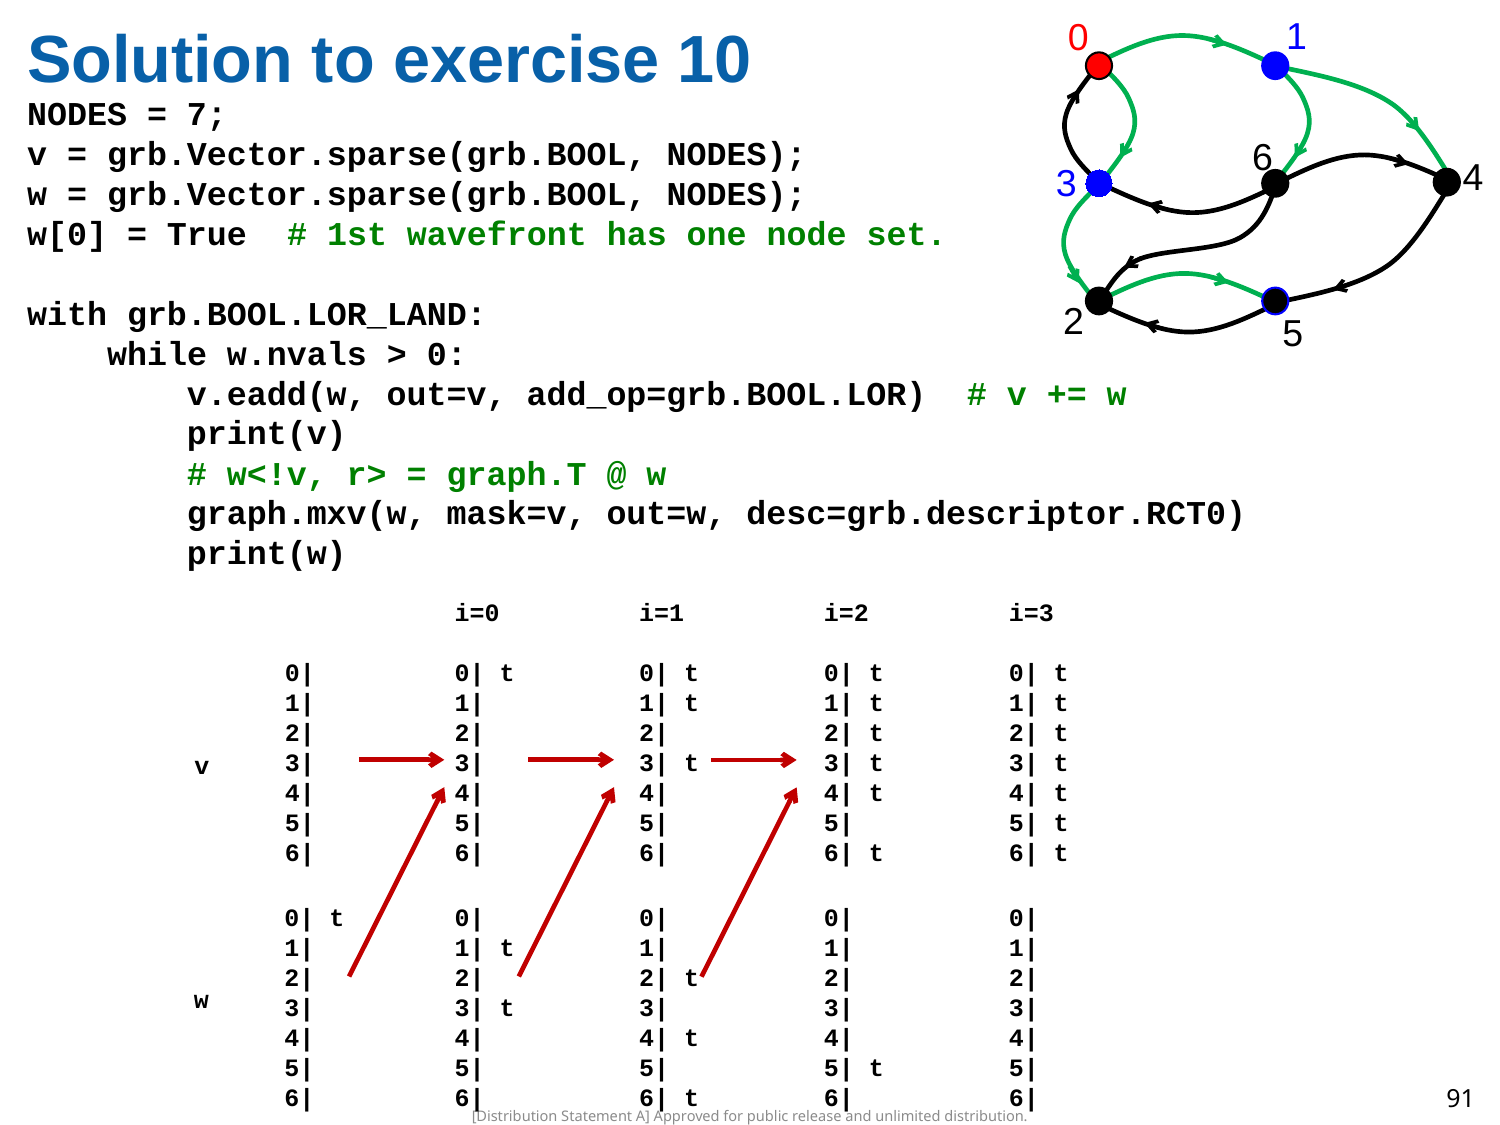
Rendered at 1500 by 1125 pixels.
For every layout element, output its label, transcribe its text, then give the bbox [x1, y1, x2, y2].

text_box 0| 1| t 2| 3| t 4| 5| 6| [439, 864, 562, 1119]
slide_number 91 [1431, 1074, 1500, 1125]
text_box w [179, 976, 239, 1022]
text_box i=2 0| t 1| t 2| t 3| t 4| t 5| 6| t [809, 559, 931, 864]
text_box 0| 1| 2| t 3| 4| t 5| 6| t [624, 864, 747, 1119]
text_box i=0 0| t 1| 2| 3| 4| 5| 6| [439, 559, 562, 864]
text_box v [179, 741, 239, 787]
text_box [1044, 3, 1496, 354]
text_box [348, 786, 445, 977]
text_box i=3 0| t 1| t 2| t 3| t 4| t 5| t 6| t [993, 559, 1116, 864]
text_box 0| 1| 2| 3| 4| 5| 6| [993, 864, 1116, 1119]
list NODES = 7; v = grb.Vector.sparse(grb.BOOL, NODES); w = grb.Vector.sparse(grb.BOOL, NODES); w[0] = True # 1st wavefront has one node set. with grb.BOOL.LOR_LAND: while w.nvals > 0: v.eadd(w, out=v, add_op=grb.BOOL.LOR) # v += w print(v) # w<!v, r> = graph.T @ w graph.mxv(w, mask=v, out=w, desc=grb.descriptor.RCT0) print(w) [26, 92, 1474, 619]
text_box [701, 786, 797, 977]
text_box 0| t 1| 2| 3| 4| 5| 6| [269, 864, 392, 1119]
text_box i=1 0| t 1| t 2| 3| t 4| 5| 6| [624, 559, 747, 864]
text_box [518, 786, 615, 977]
title Solution to exercise 10 [26, 15, 1038, 92]
text_box 0| 1| 2| 3| 4| 5| t 6| [809, 864, 931, 1119]
text_box 0| 1| 2| 3| 4| 5| 6| [270, 619, 392, 864]
